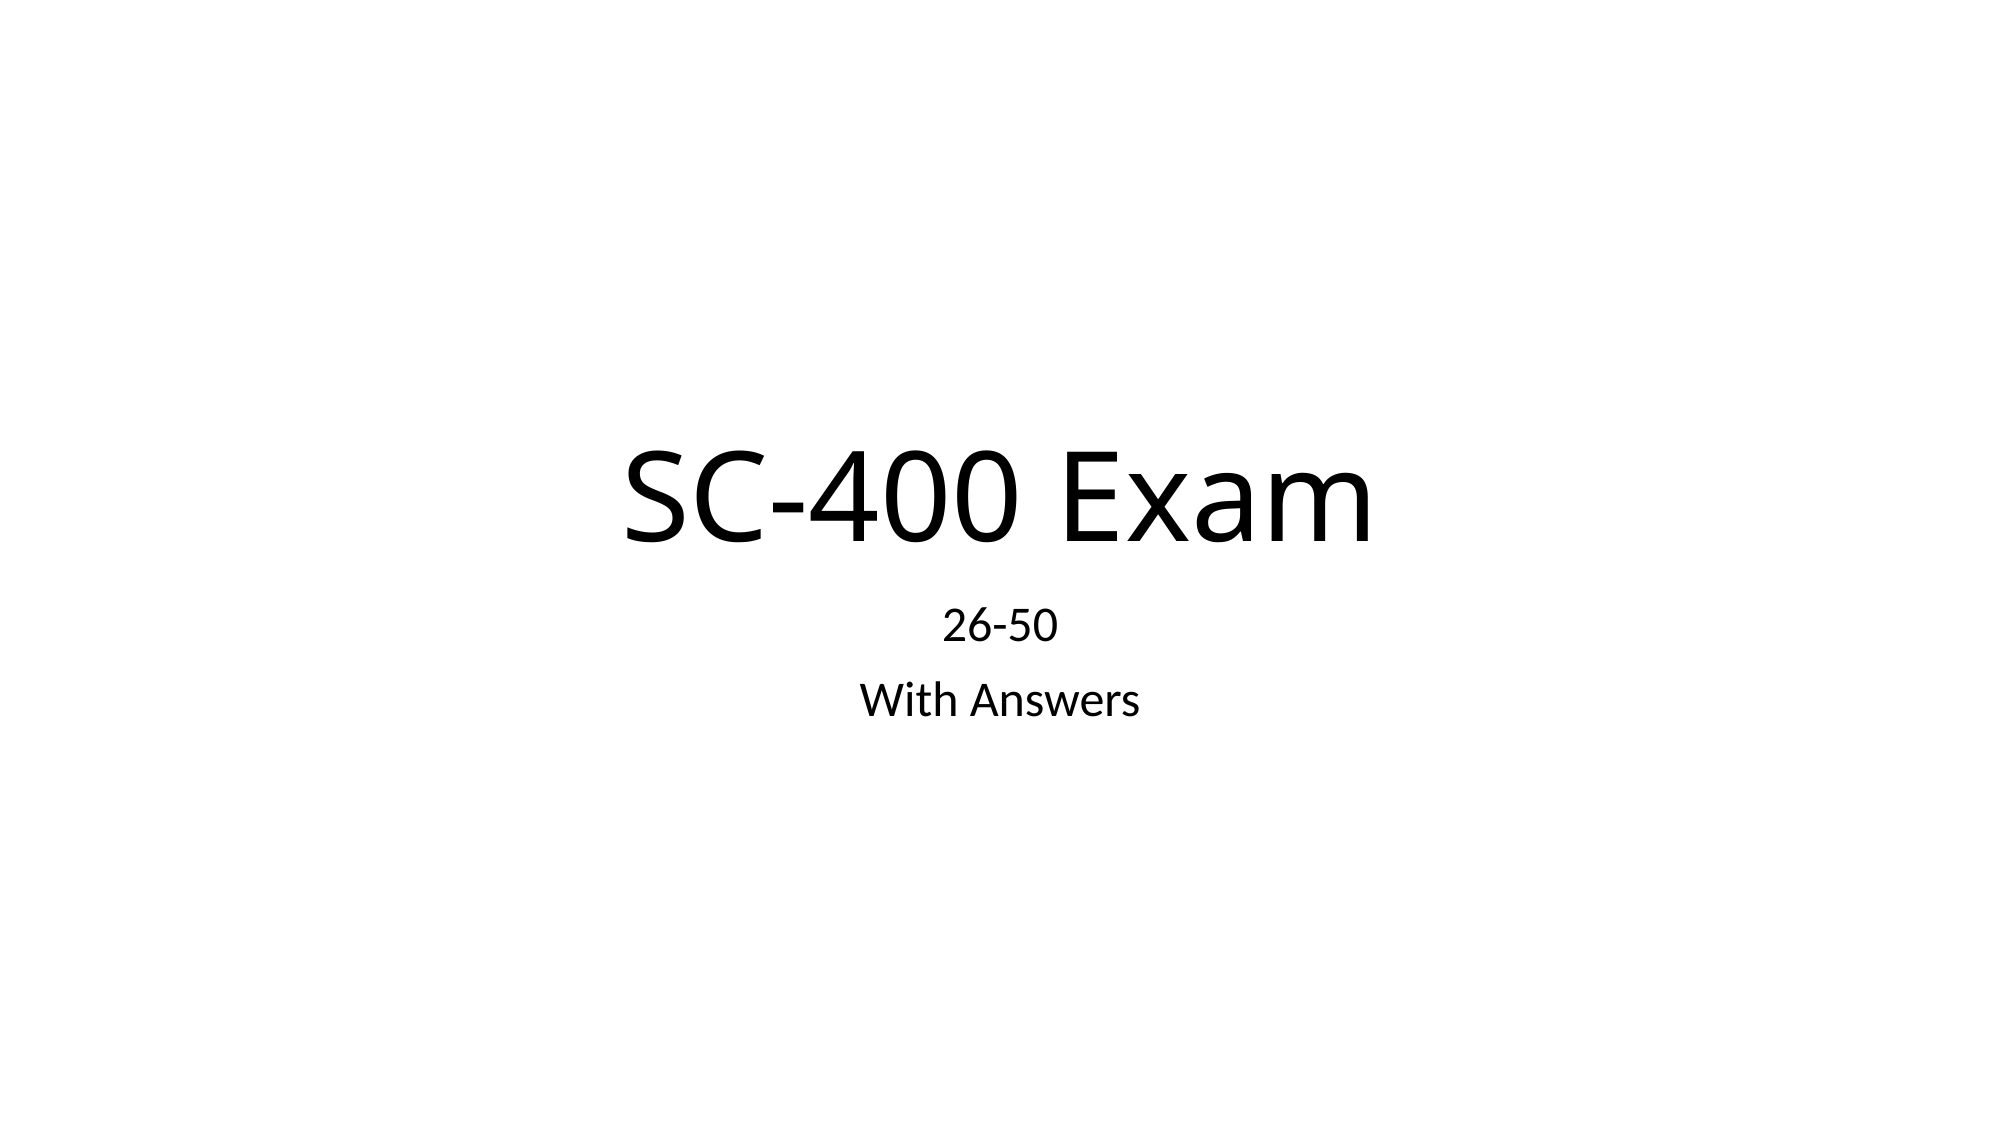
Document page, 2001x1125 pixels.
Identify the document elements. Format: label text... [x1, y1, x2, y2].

subtitle 26-50 With Answers [249, 590, 1750, 863]
title SC-400 Exam [249, 184, 1750, 576]
